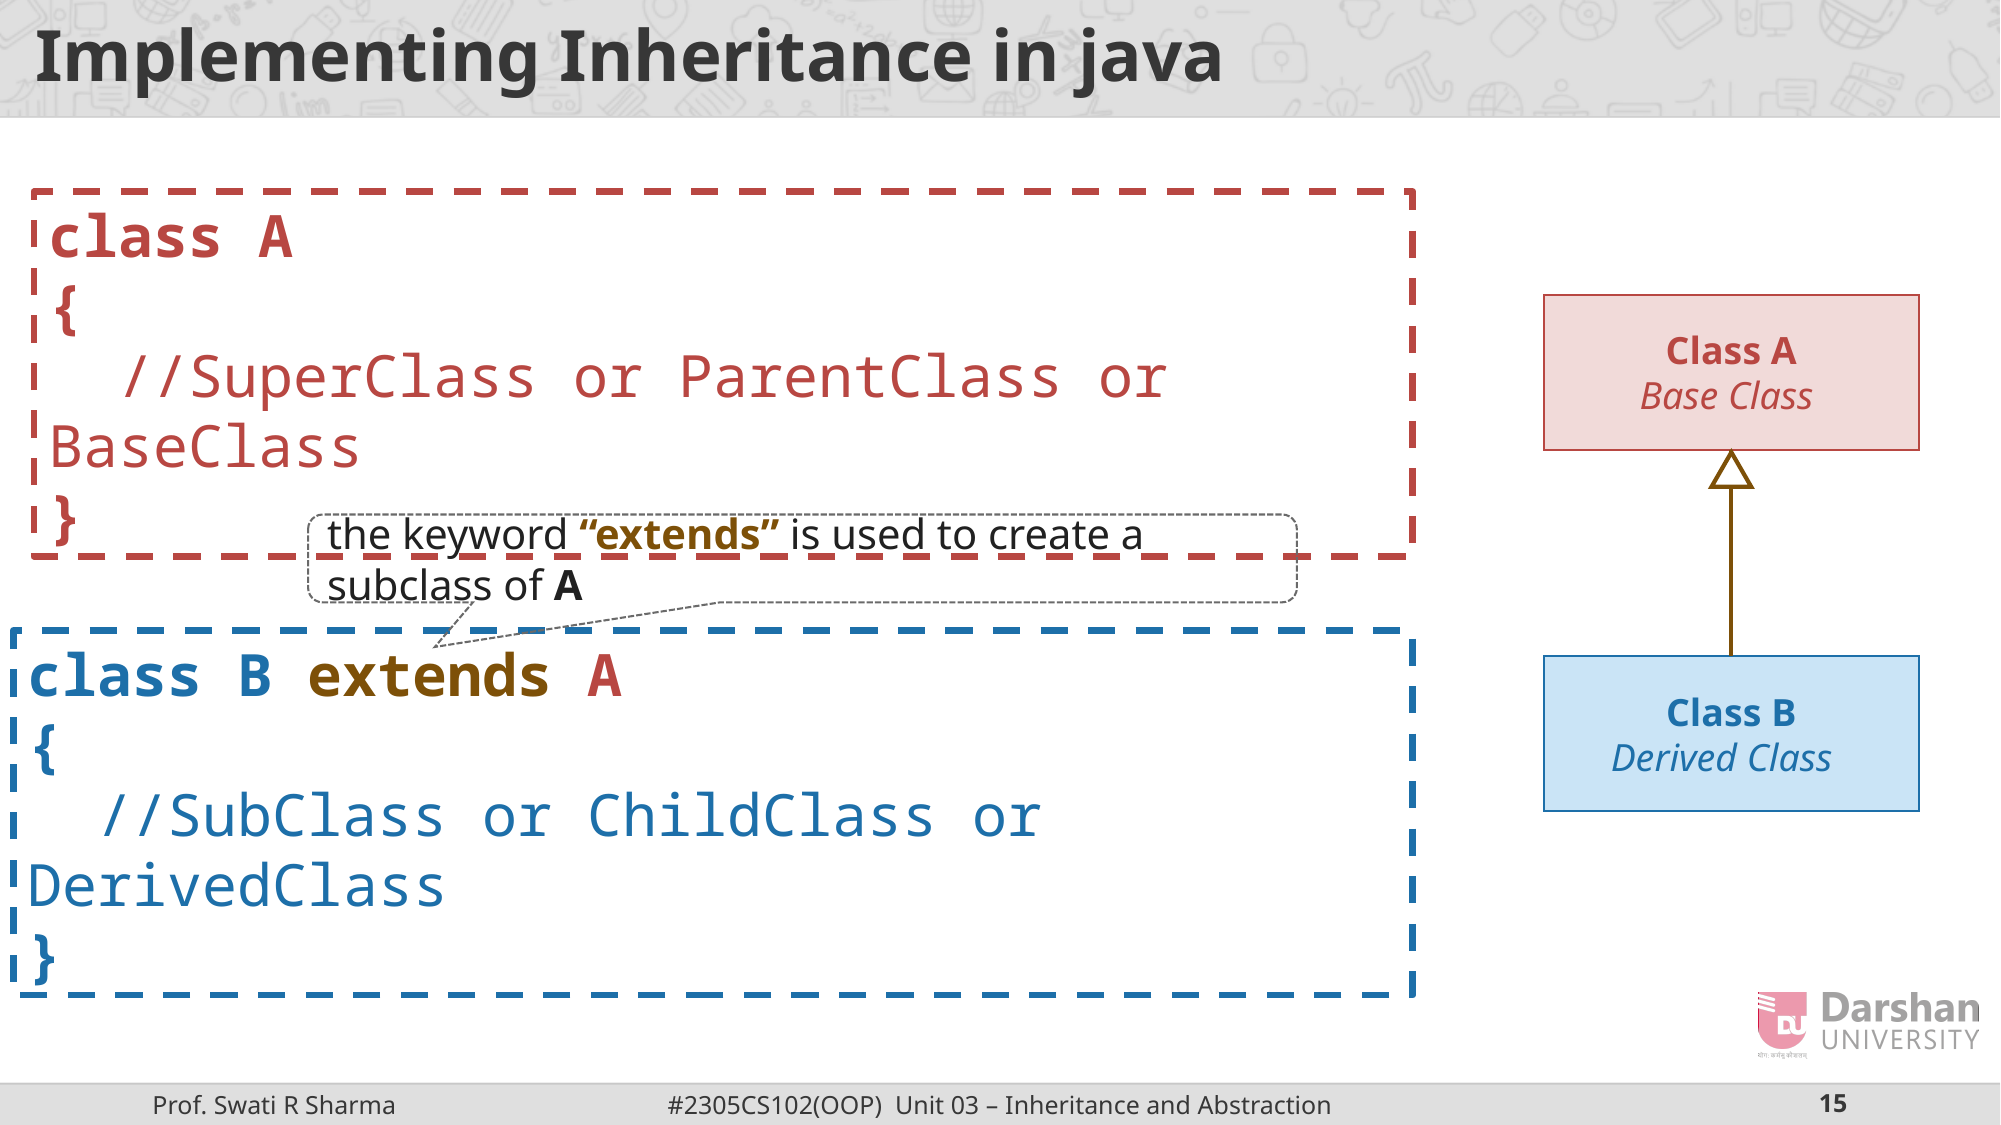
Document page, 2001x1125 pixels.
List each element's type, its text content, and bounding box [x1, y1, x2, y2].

text_box class A { //SuperClass or ParentClass or BaseClass } [33, 191, 1413, 557]
title Implementing Inheritance in java [0, 0, 2000, 117]
text_box Class A Base Class [1543, 294, 1920, 451]
text_box the keyword “extends” is used to create a subclass of A [307, 513, 1298, 649]
text_box Class B Derived Class [1543, 655, 1920, 812]
text_box [1709, 450, 1731, 488]
text_box class B extends A { //SubClass or ChildClass or DerivedClass } [13, 630, 1413, 996]
text_box Here, super.draw( ) calls the superclass version of draw( ). [1758, 992, 1979, 1059]
text_box [1732, 451, 1753, 488]
